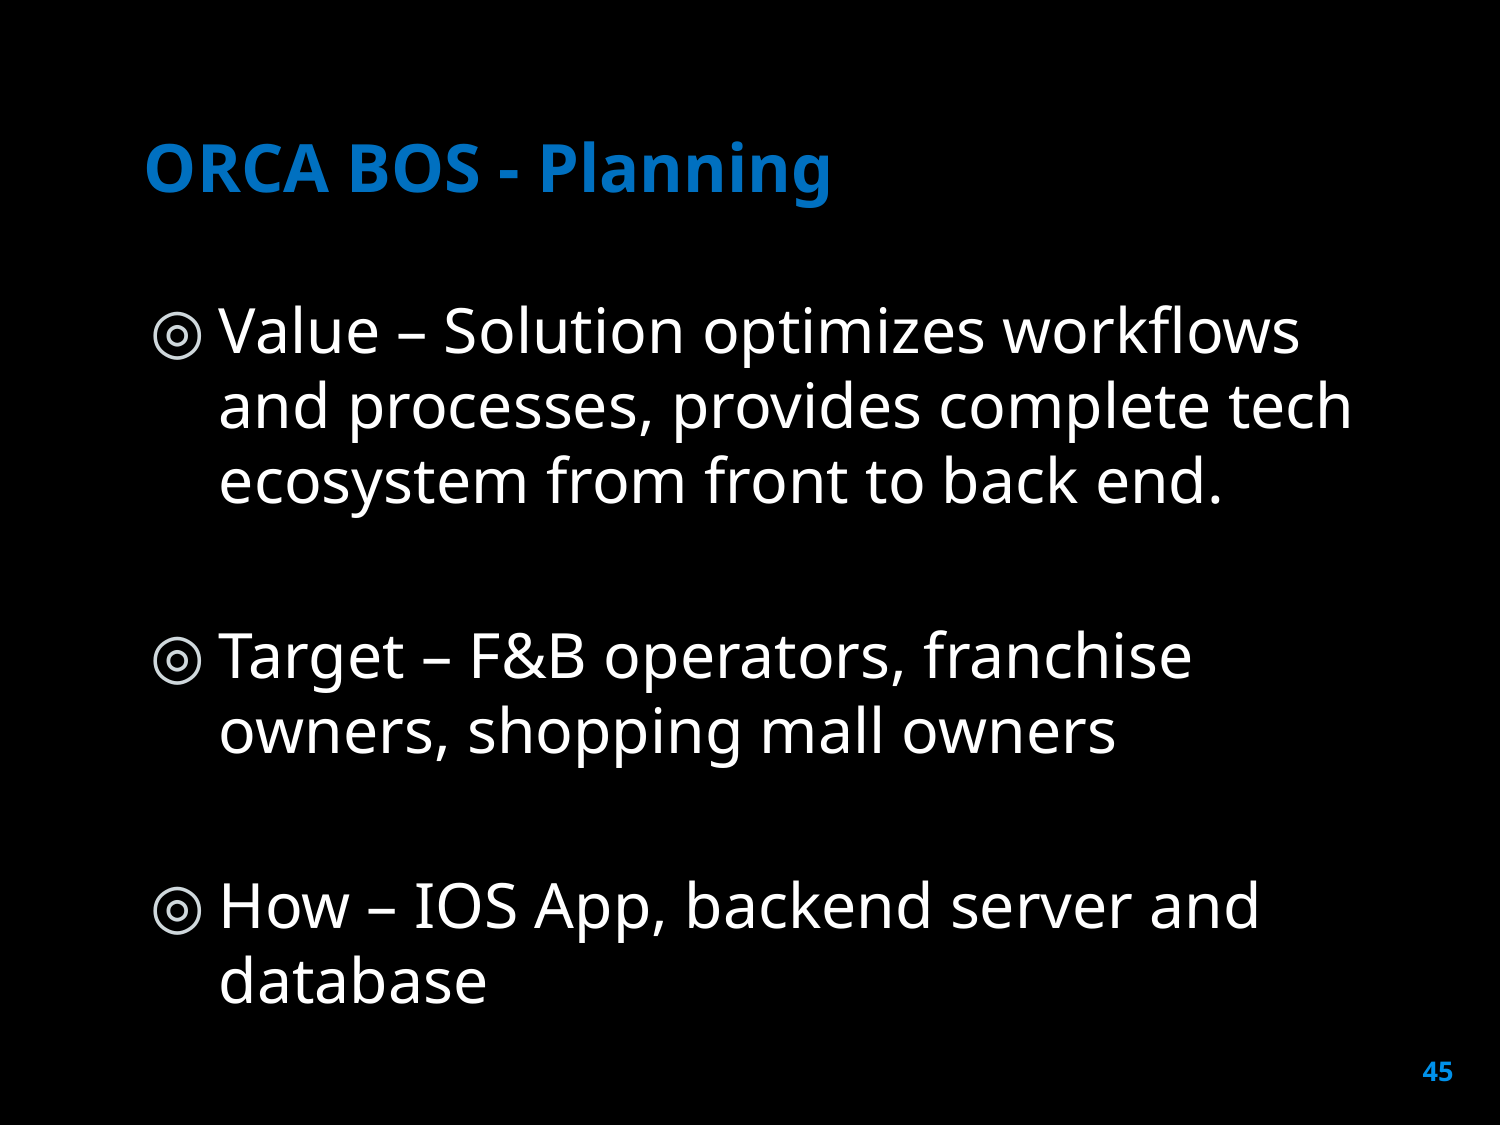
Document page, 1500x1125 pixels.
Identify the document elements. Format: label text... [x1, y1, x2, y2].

list Value – Solution optimizes workflows and processes, provides complete tech ecosystem from front to back end. Target – F&B operators, franchise owners, shopping mall owners How – IOS App, backend server and database [128, 275, 1372, 1058]
slide_number 45 [1378, 1038, 1469, 1125]
title ORCA BOS - Planning [128, 67, 1372, 222]
